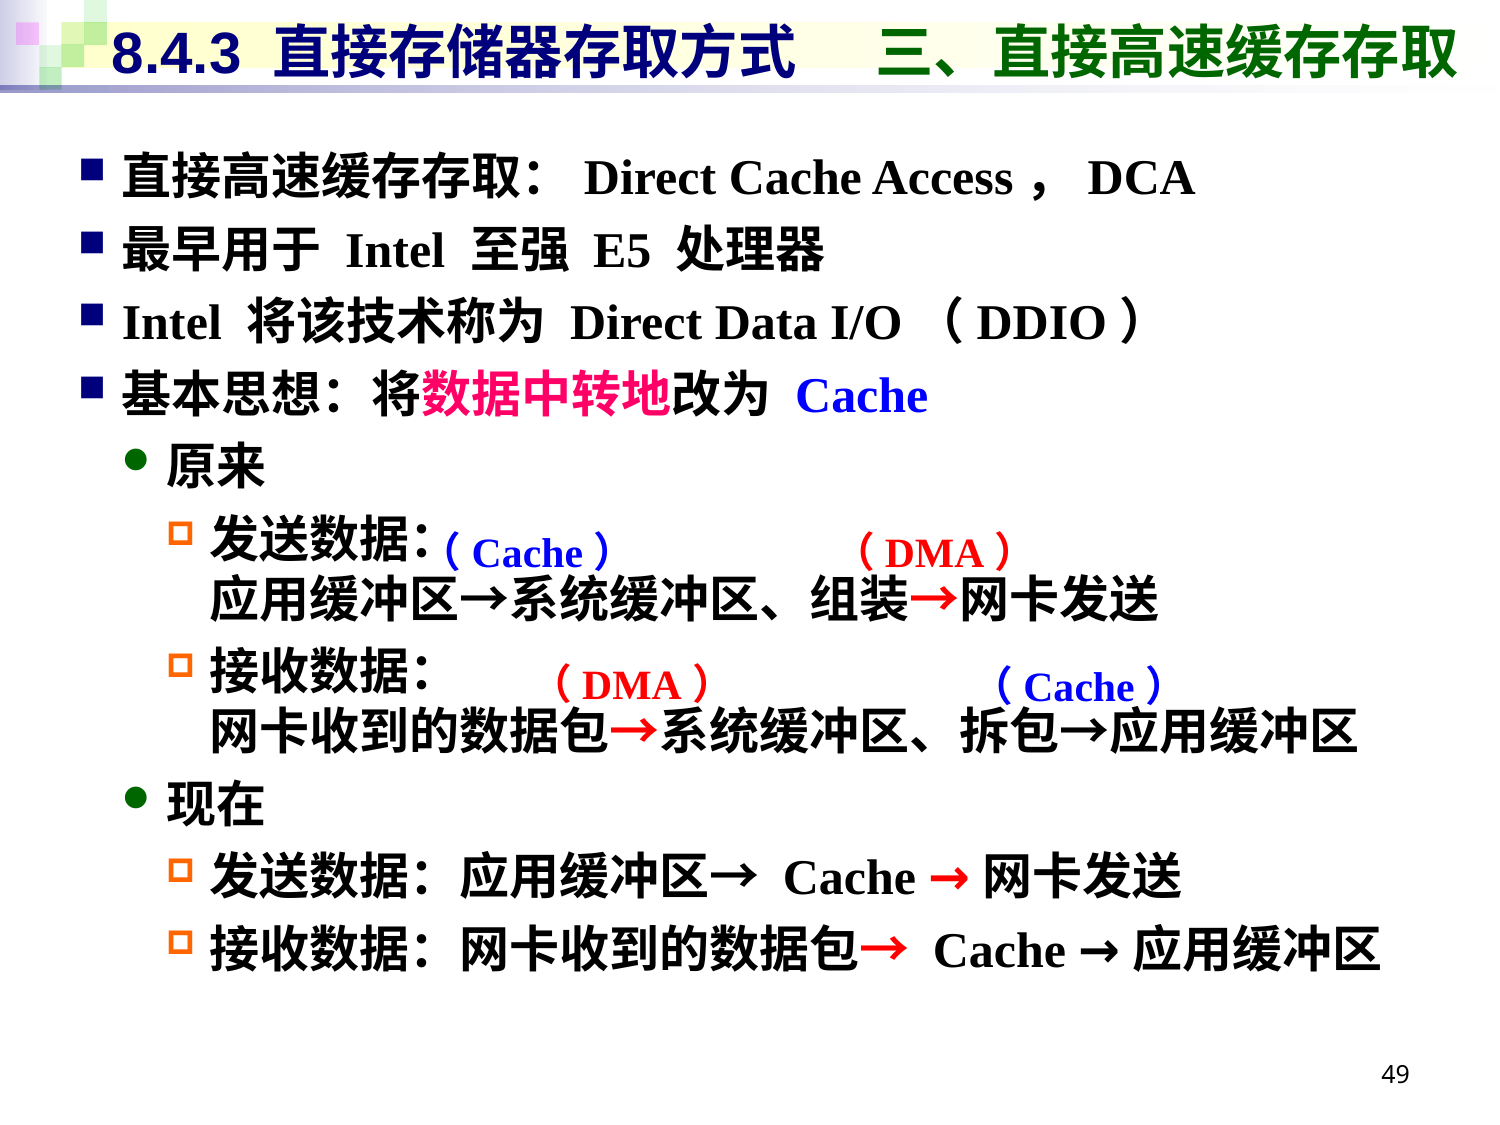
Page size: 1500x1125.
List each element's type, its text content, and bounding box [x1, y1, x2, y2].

slide_number 49 [1074, 1024, 1426, 1101]
text_box （Cache） [405, 518, 650, 583]
text_box （DMA） [818, 518, 1052, 583]
text_box （Cache） [956, 652, 1202, 718]
title 8.4.3 直接存储器存取方式 三、直接高速缓存存取 [96, 6, 1495, 94]
list 直接高速缓存存取：Direct Cache Access，DCA 最早用于 Intel 至强 E5 处理器 Intel 将该技术称为 Direct Data I/O（DDIO） 基本思想：将数据中转地改为 Cache 原来 发送数据： 应用缓冲区→系统缓冲区、组装→网卡发送 接收数据： 网卡收到的数据包→系统缓冲区、拆包→应用缓冲区 现在 发送数据：应用缓冲区→ Cache →网卡发送 接收数据：网卡收到的数据包→ Cache →应用缓冲区 [62, 136, 1483, 1089]
text_box （DMA） [515, 650, 749, 716]
